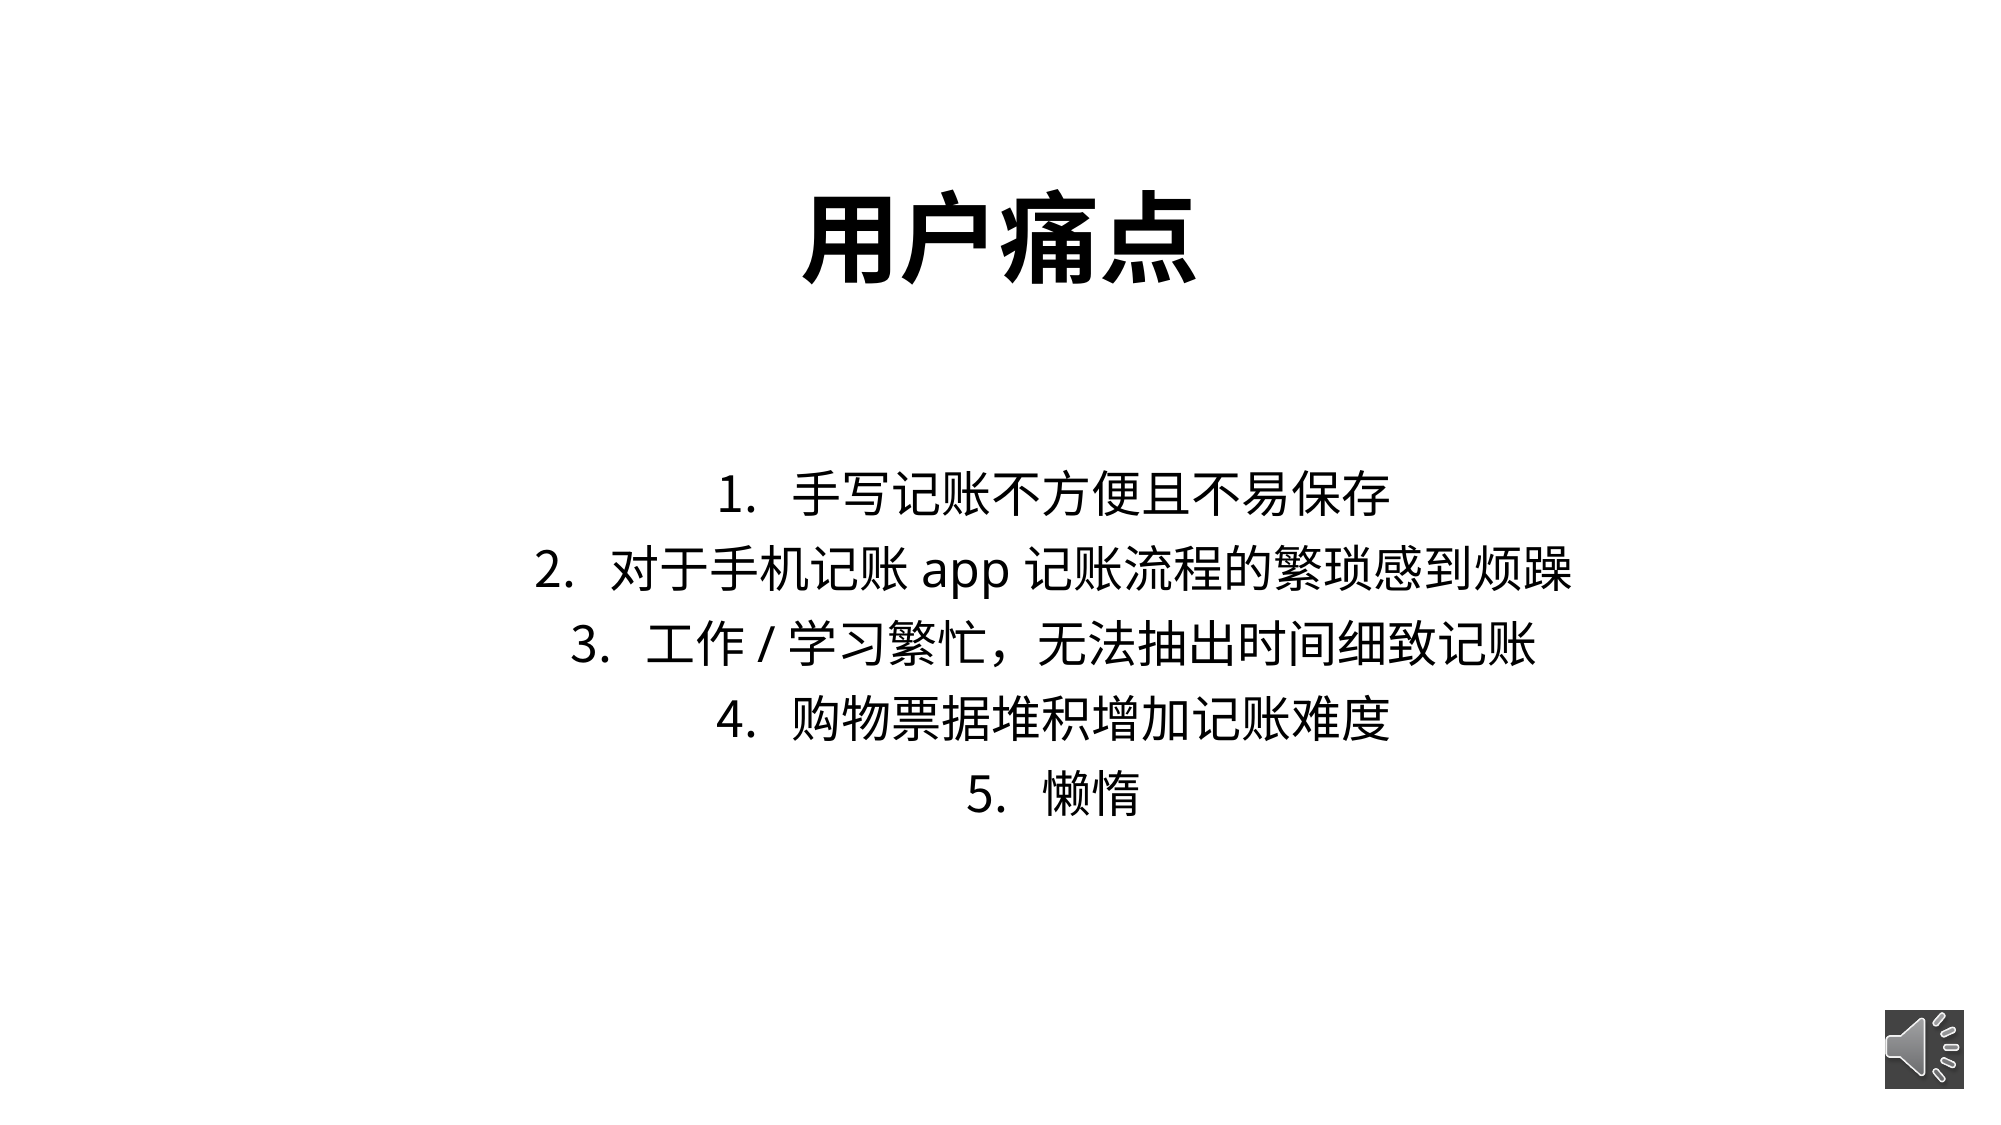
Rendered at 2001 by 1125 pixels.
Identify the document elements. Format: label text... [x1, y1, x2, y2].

subtitle 手写记账不方便且不易保存 对于手机记账app记账流程的繁琐感到烦躁 工作/学习繁忙，无法抽出时间细致记账 购物票据堆积增加记账难度 懒惰 [249, 381, 1859, 930]
title 用户痛点 [249, 163, 1750, 305]
picture [1884, 1009, 1965, 1090]
